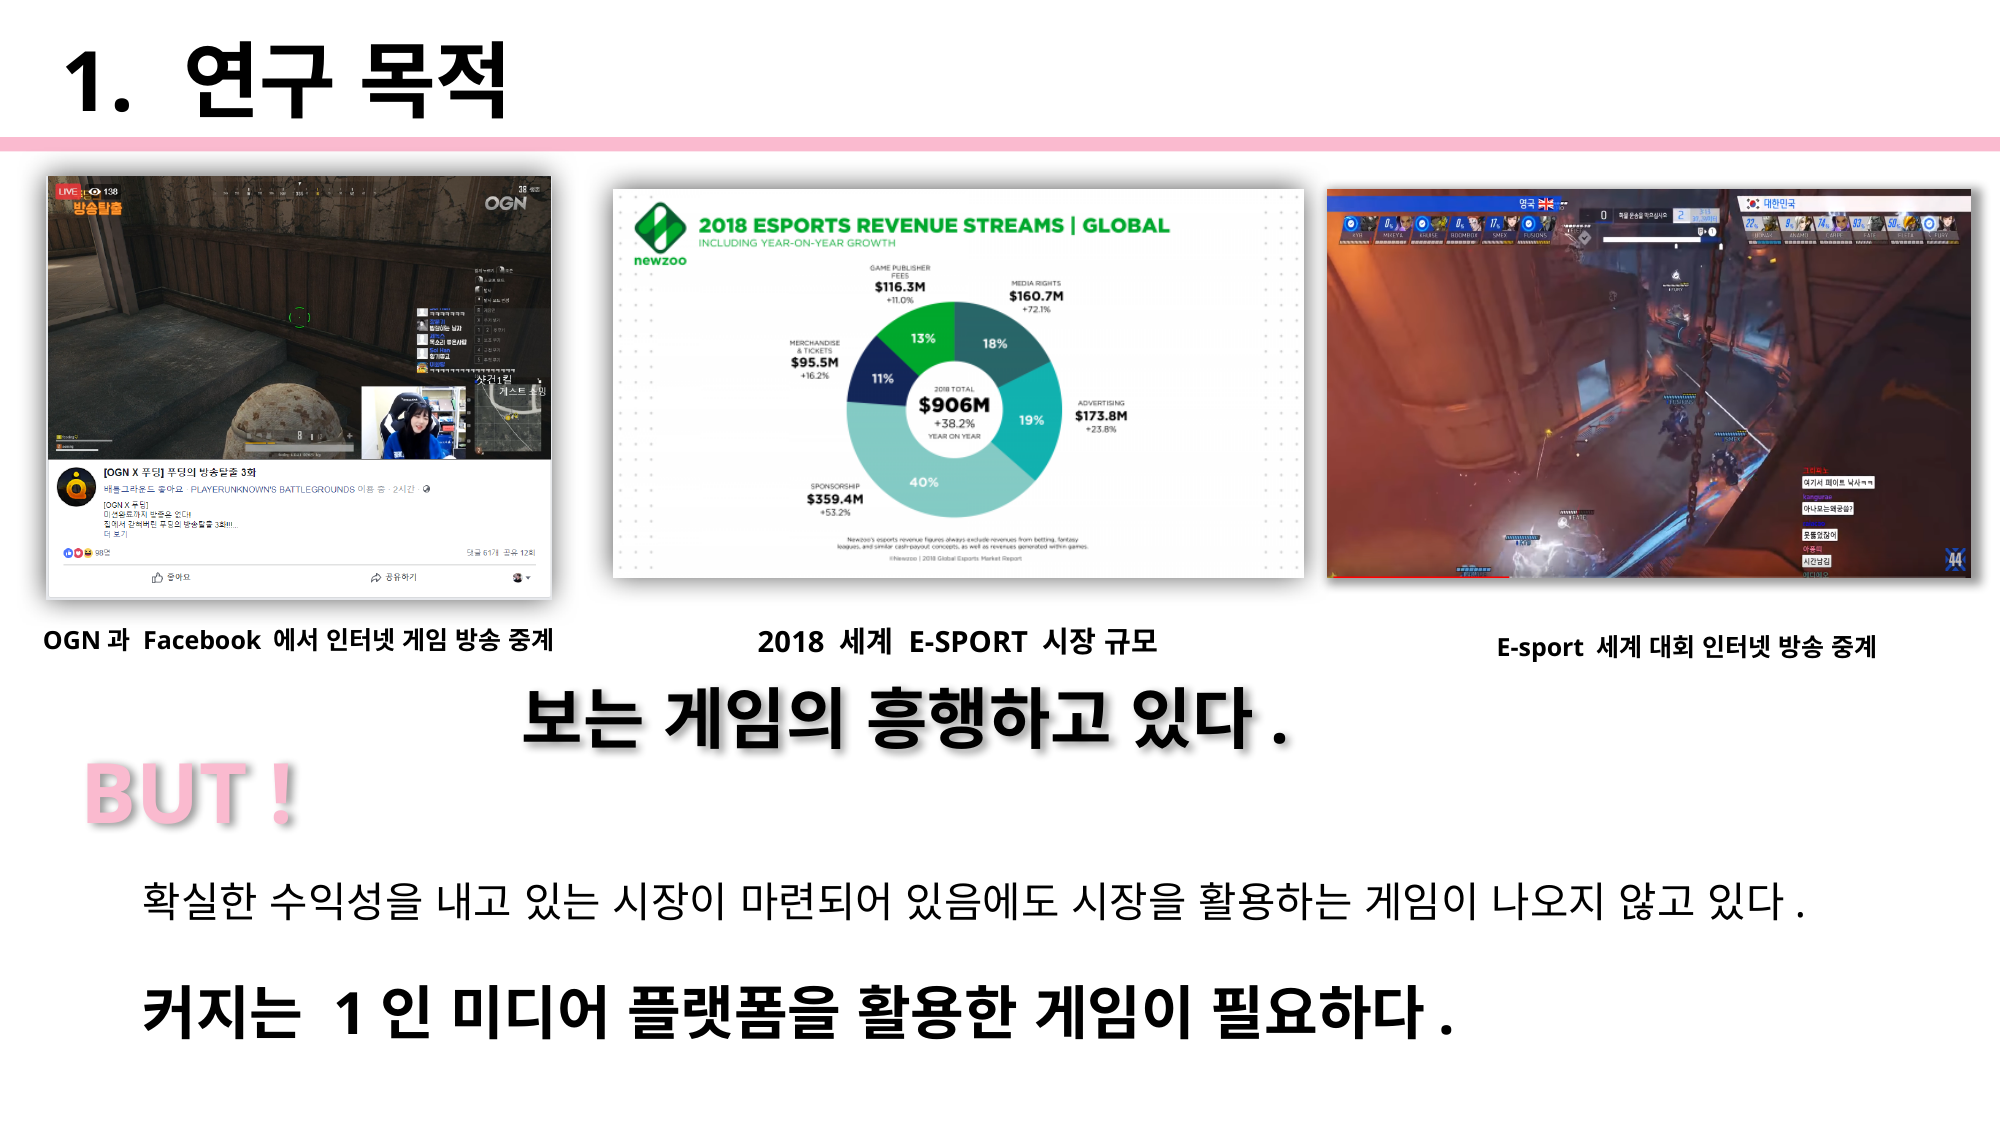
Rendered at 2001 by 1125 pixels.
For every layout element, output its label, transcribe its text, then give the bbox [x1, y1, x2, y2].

text_box 확실한 수익성을 내고 있는 시장이 마련되어 있음에도 시장을 활용하는 게임이 나오지 않고 있다. 커지는 1인 미디어 플랫폼을 활용한 게임이 필요하다. [127, 868, 1954, 1054]
text_box BUT ! [66, 732, 309, 848]
picture [1327, 189, 1971, 579]
text_box 연구 목적 [46, 21, 528, 136]
text_box OGN과 Facebook 에서 인터넷 게임 방송 중계 [28, 617, 570, 662]
picture [46, 176, 552, 600]
text_box 보는 게임의 흥행하고 있다. [506, 669, 1305, 764]
text_box E-sport 세계 대회 인터넷 방송 중계 [1481, 623, 1893, 669]
text_box 2018 세계 E-SPORT 시장 규모 [742, 616, 1174, 666]
picture [613, 189, 1304, 579]
text_box [0, 137, 2000, 152]
